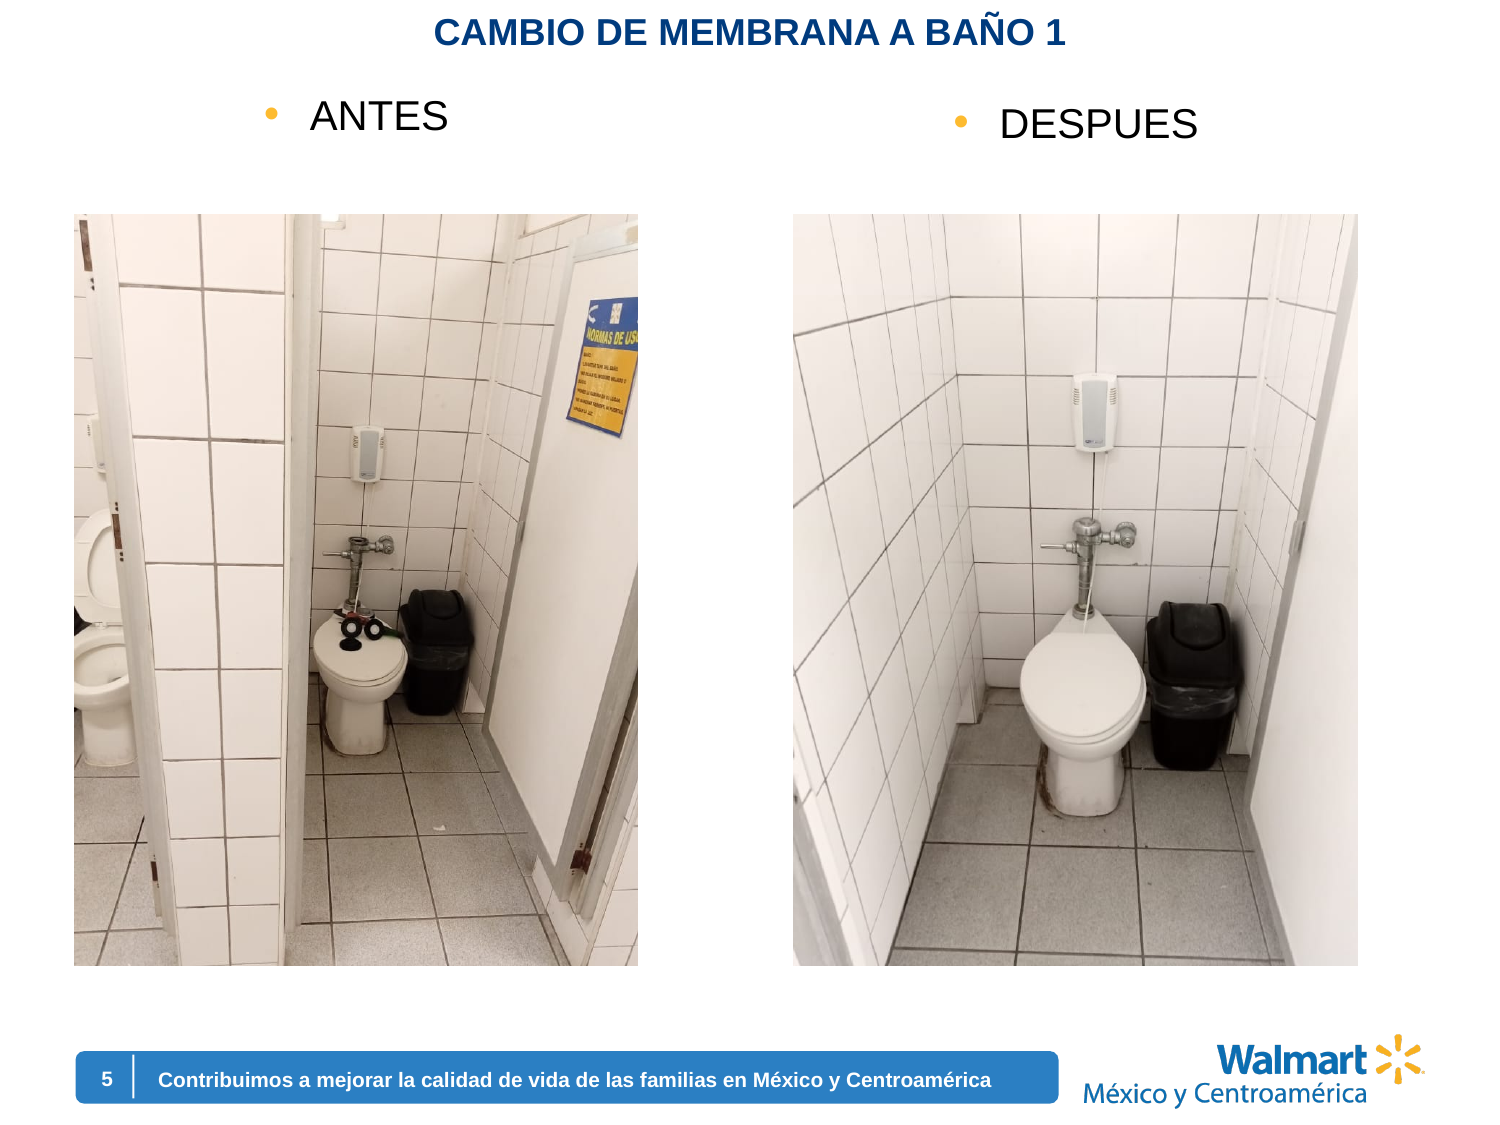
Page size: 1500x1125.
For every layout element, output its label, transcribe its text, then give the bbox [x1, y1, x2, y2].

text_box ANTES [49, 89, 663, 215]
title CAMBIO DE MEMBRANA A BAÑO 1 [74, 0, 1426, 61]
picture [1084, 1034, 1425, 1109]
footer Contribuimos a mejorar la calidad de vida de las familias en México y Centroamérica [142, 1058, 1024, 1093]
picture [73, 213, 639, 967]
text_box DESPUES [769, 89, 1382, 215]
picture [793, 213, 1358, 967]
